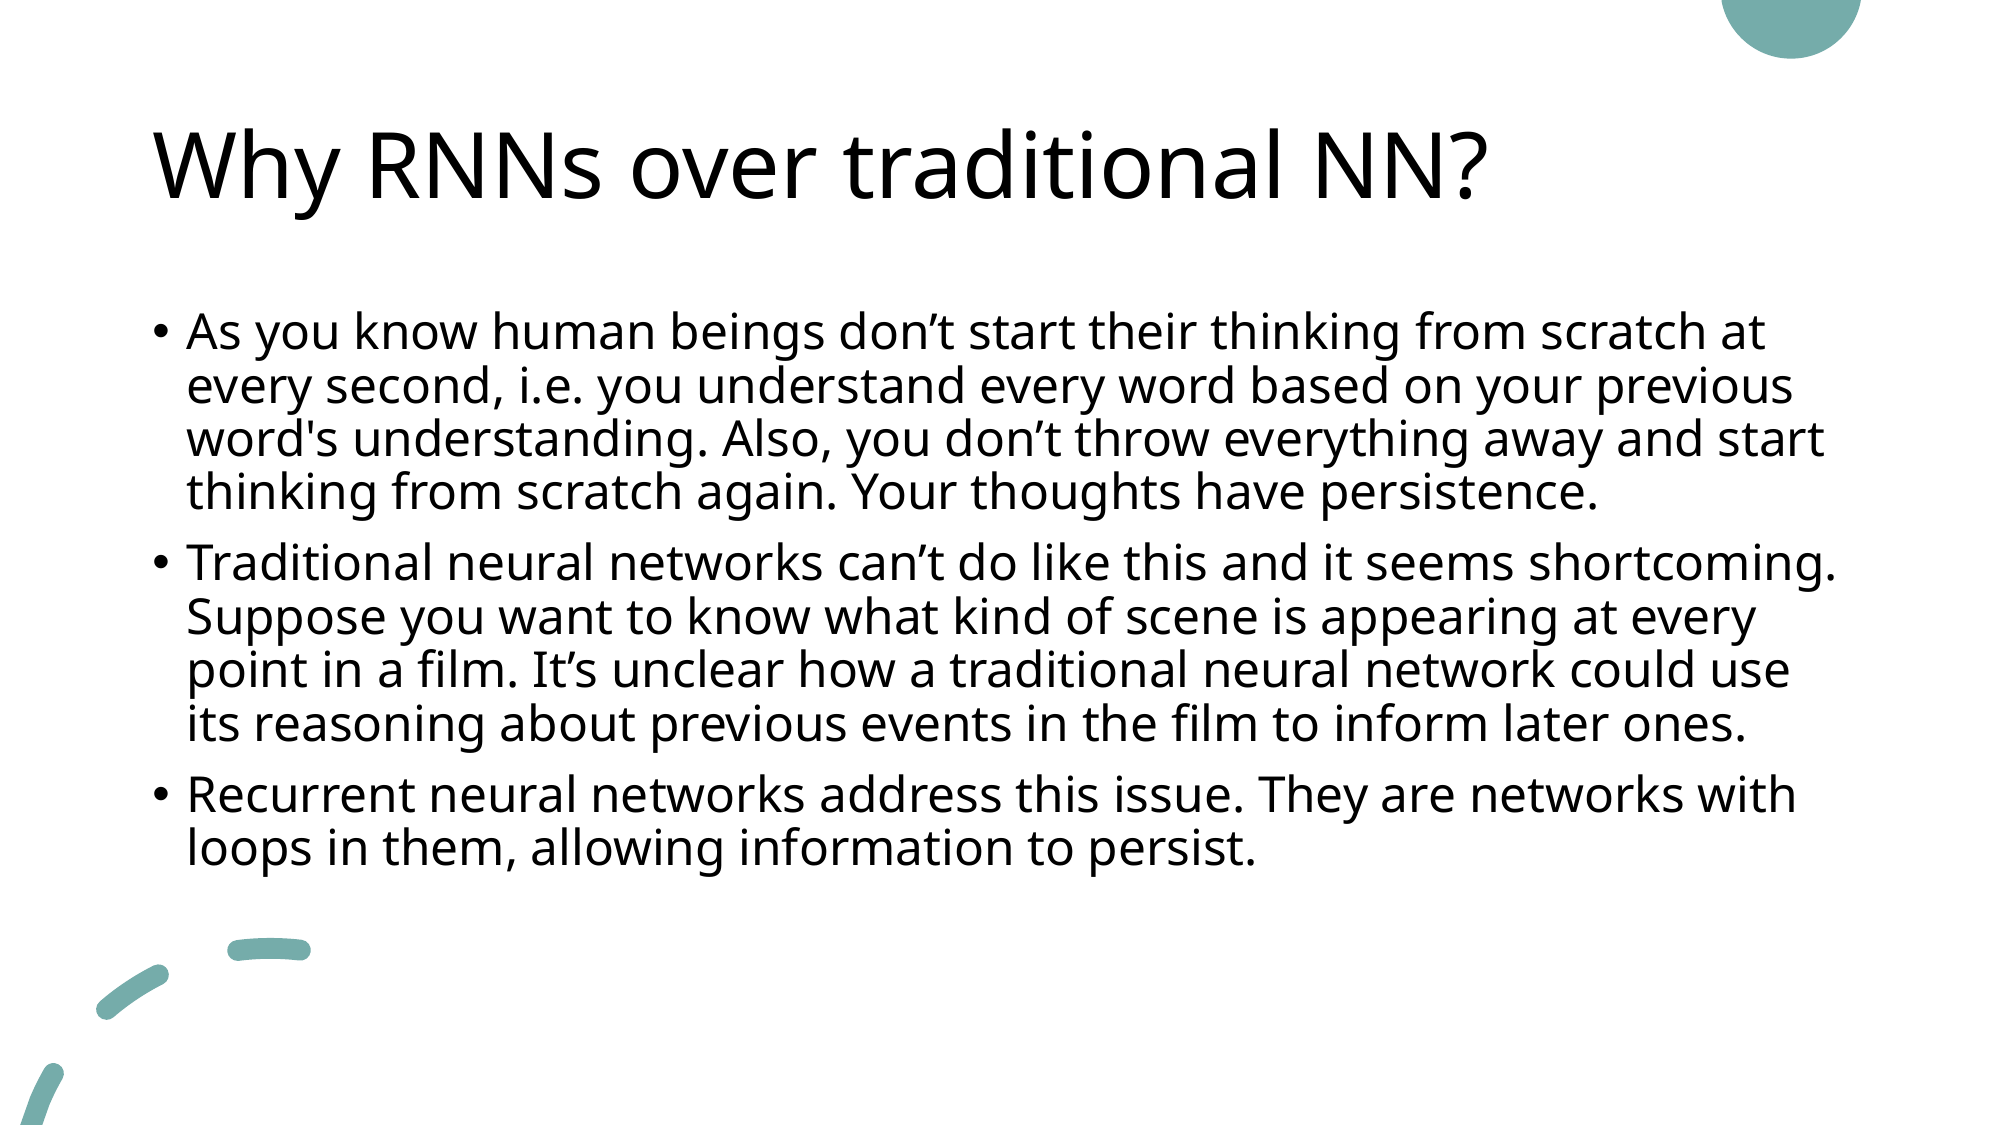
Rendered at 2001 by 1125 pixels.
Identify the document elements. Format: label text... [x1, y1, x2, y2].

title Why RNNs over traditional NN? [137, 59, 1863, 278]
list As you know human beings don’t start their thinking from scratch at every second, i.e. you understand every word based on your previous word's understanding. Also, you don’t throw everything away and start thinking from scratch again. Your thoughts have persistence. Traditional neural networks can’t do like this and it seems shortcoming. Suppose you want to know what kind of scene is appearing at every point in a film. It’s unclear how a traditional neural network could use its reasoning about previous events in the film to inform later ones. Recurrent neural networks address this issue. They are networks with loops in them, allowing information to persist. [137, 299, 1863, 933]
